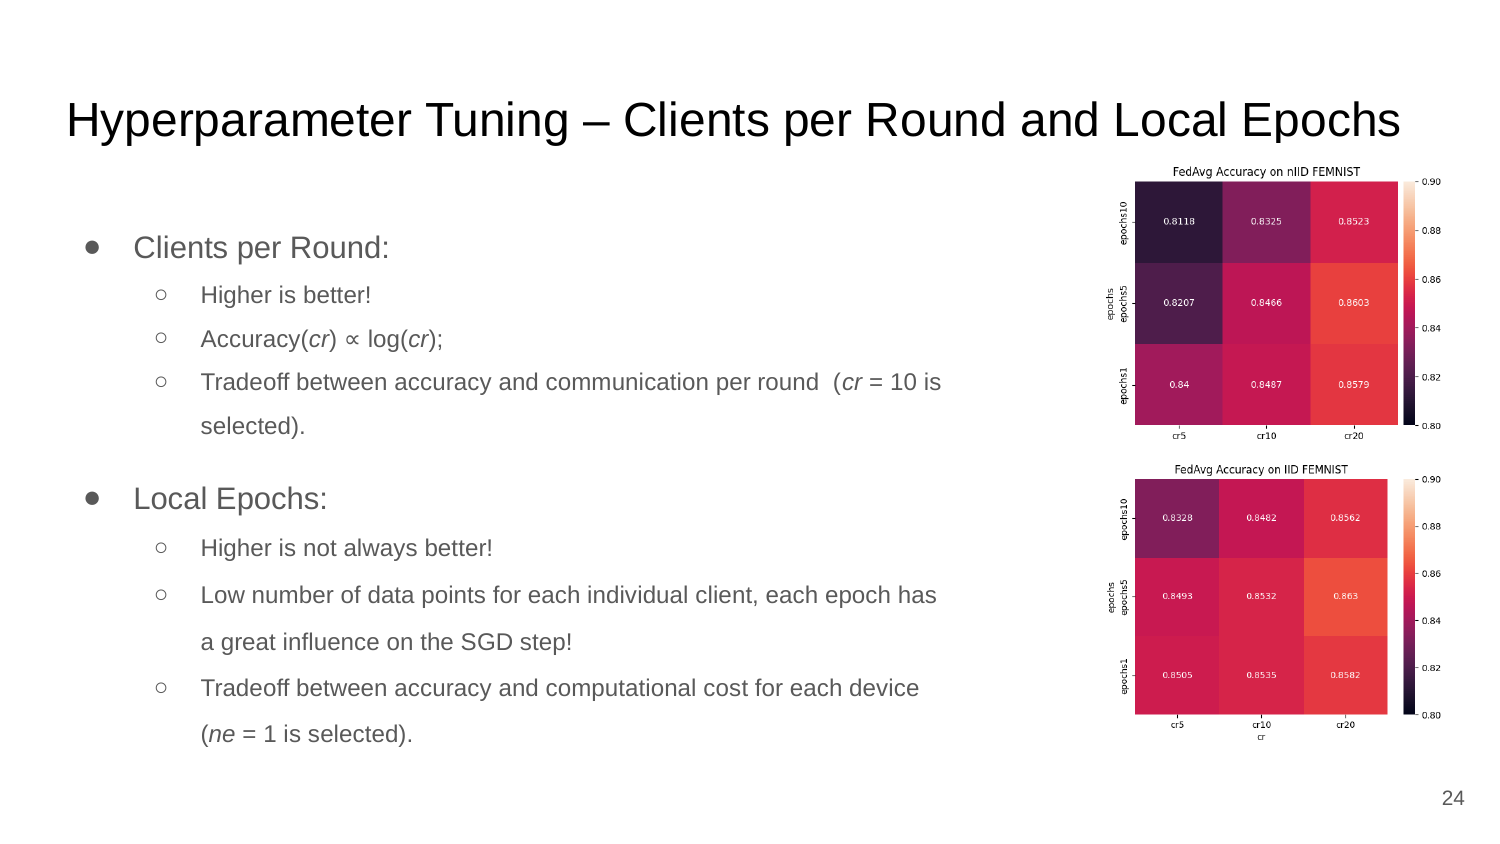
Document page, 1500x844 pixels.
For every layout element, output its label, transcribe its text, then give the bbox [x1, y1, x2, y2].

list Clients per Round: Higher is better! Accuracy(cr) ∝ log(cr); Tradeoff between accuracy and communication per round (cr = 10 is selected). Local Epochs: Higher is not always better! Low number of data points for each individual client, each epoch has a great influence on the SGD step! Tradeoff between accuracy and computational cost for each device (ne = 1 is selected). [51, 206, 971, 768]
slide_number 24 [1389, 764, 1480, 830]
title Hyperparameter Tuning – Clients per Round and Local Epochs [51, 72, 1449, 167]
picture [1083, 143, 1442, 748]
